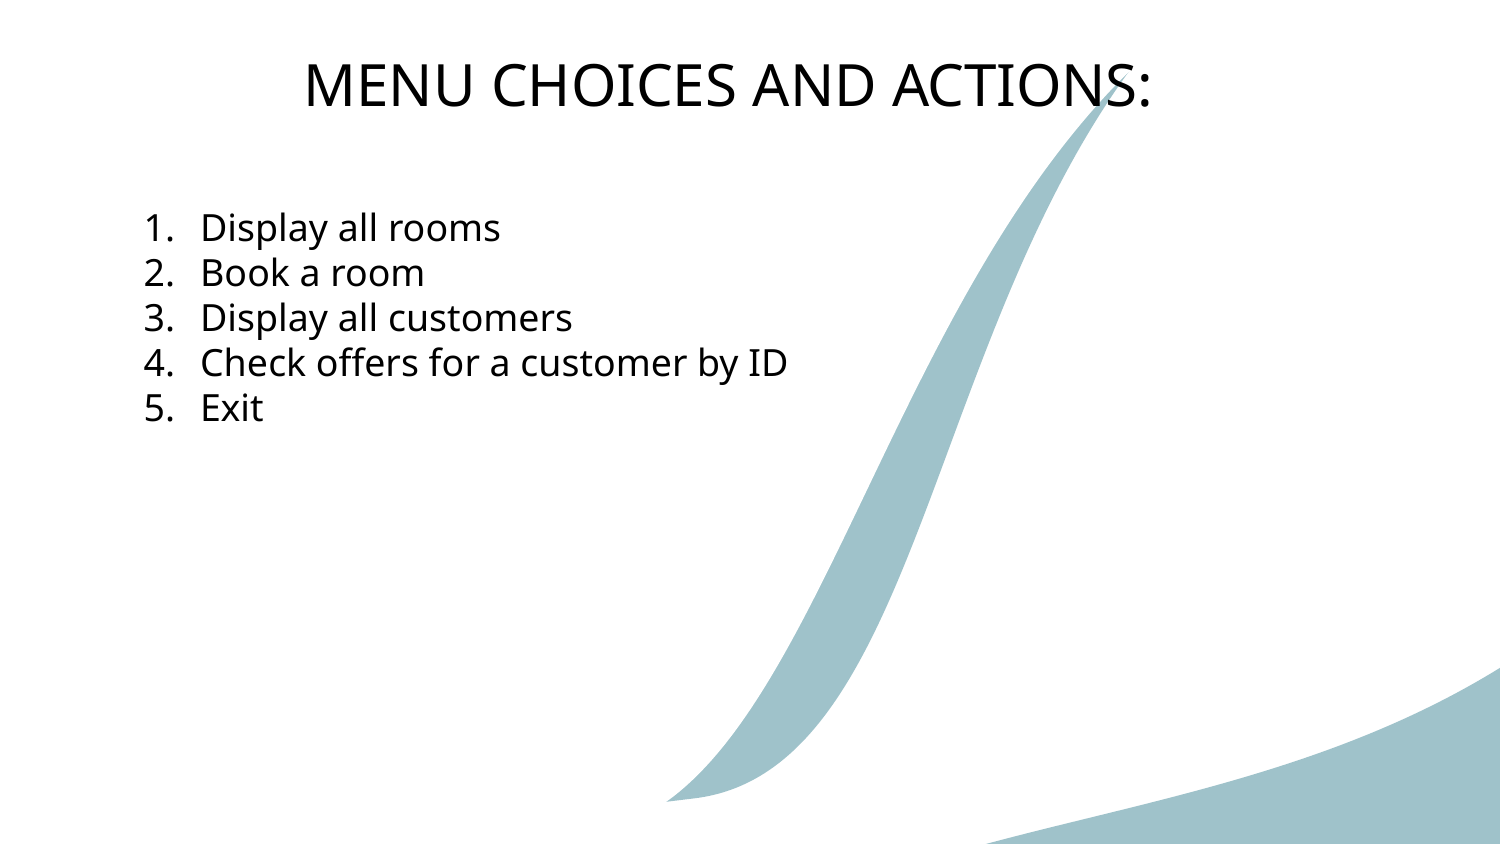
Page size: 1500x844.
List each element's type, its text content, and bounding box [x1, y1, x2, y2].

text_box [196, 0, 1500, 834]
text_box Display all rooms Book a room Display all customers Check offers for a customer by ID Exit [128, 196, 191, 437]
